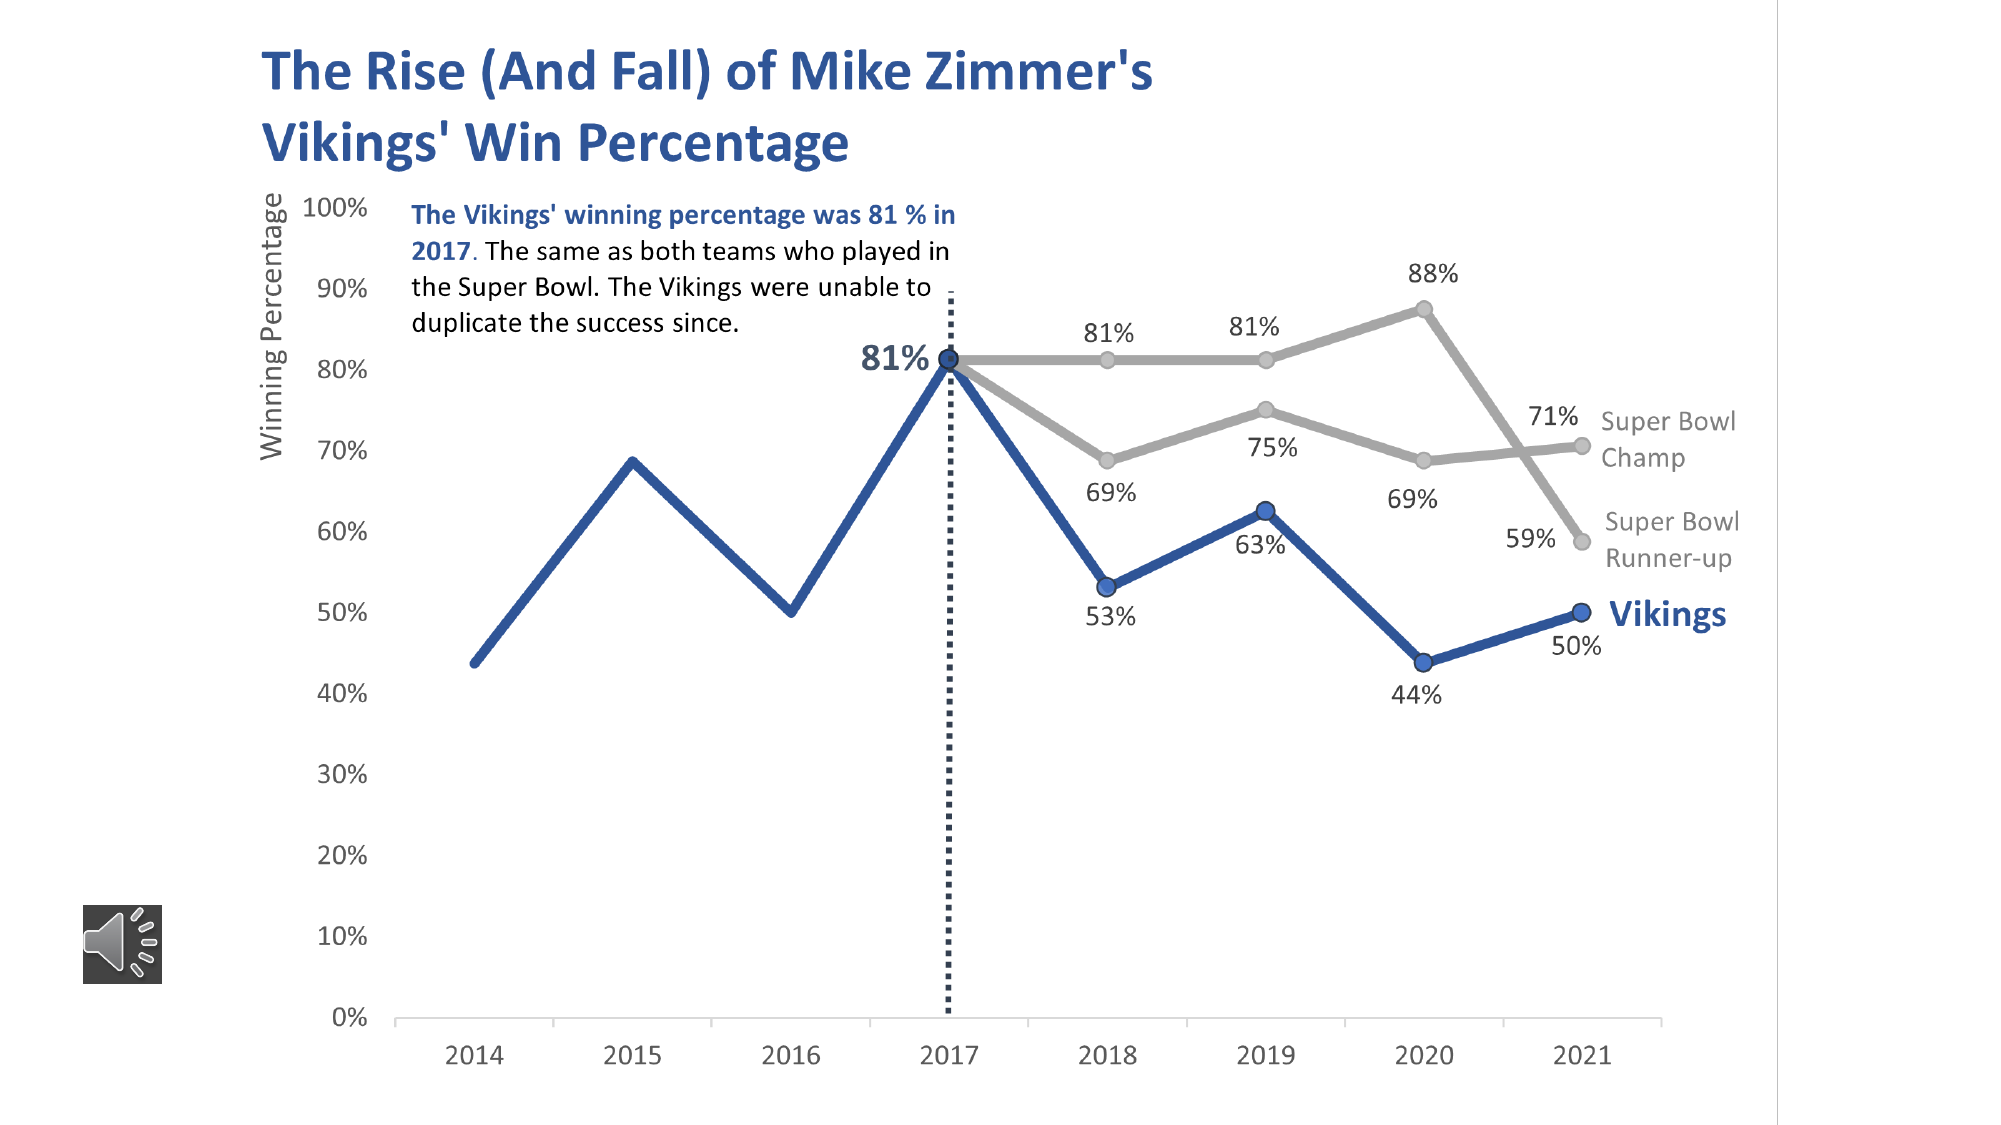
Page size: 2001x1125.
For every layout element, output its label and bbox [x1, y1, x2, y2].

picture [221, 0, 1778, 1125]
picture [82, 904, 163, 985]
